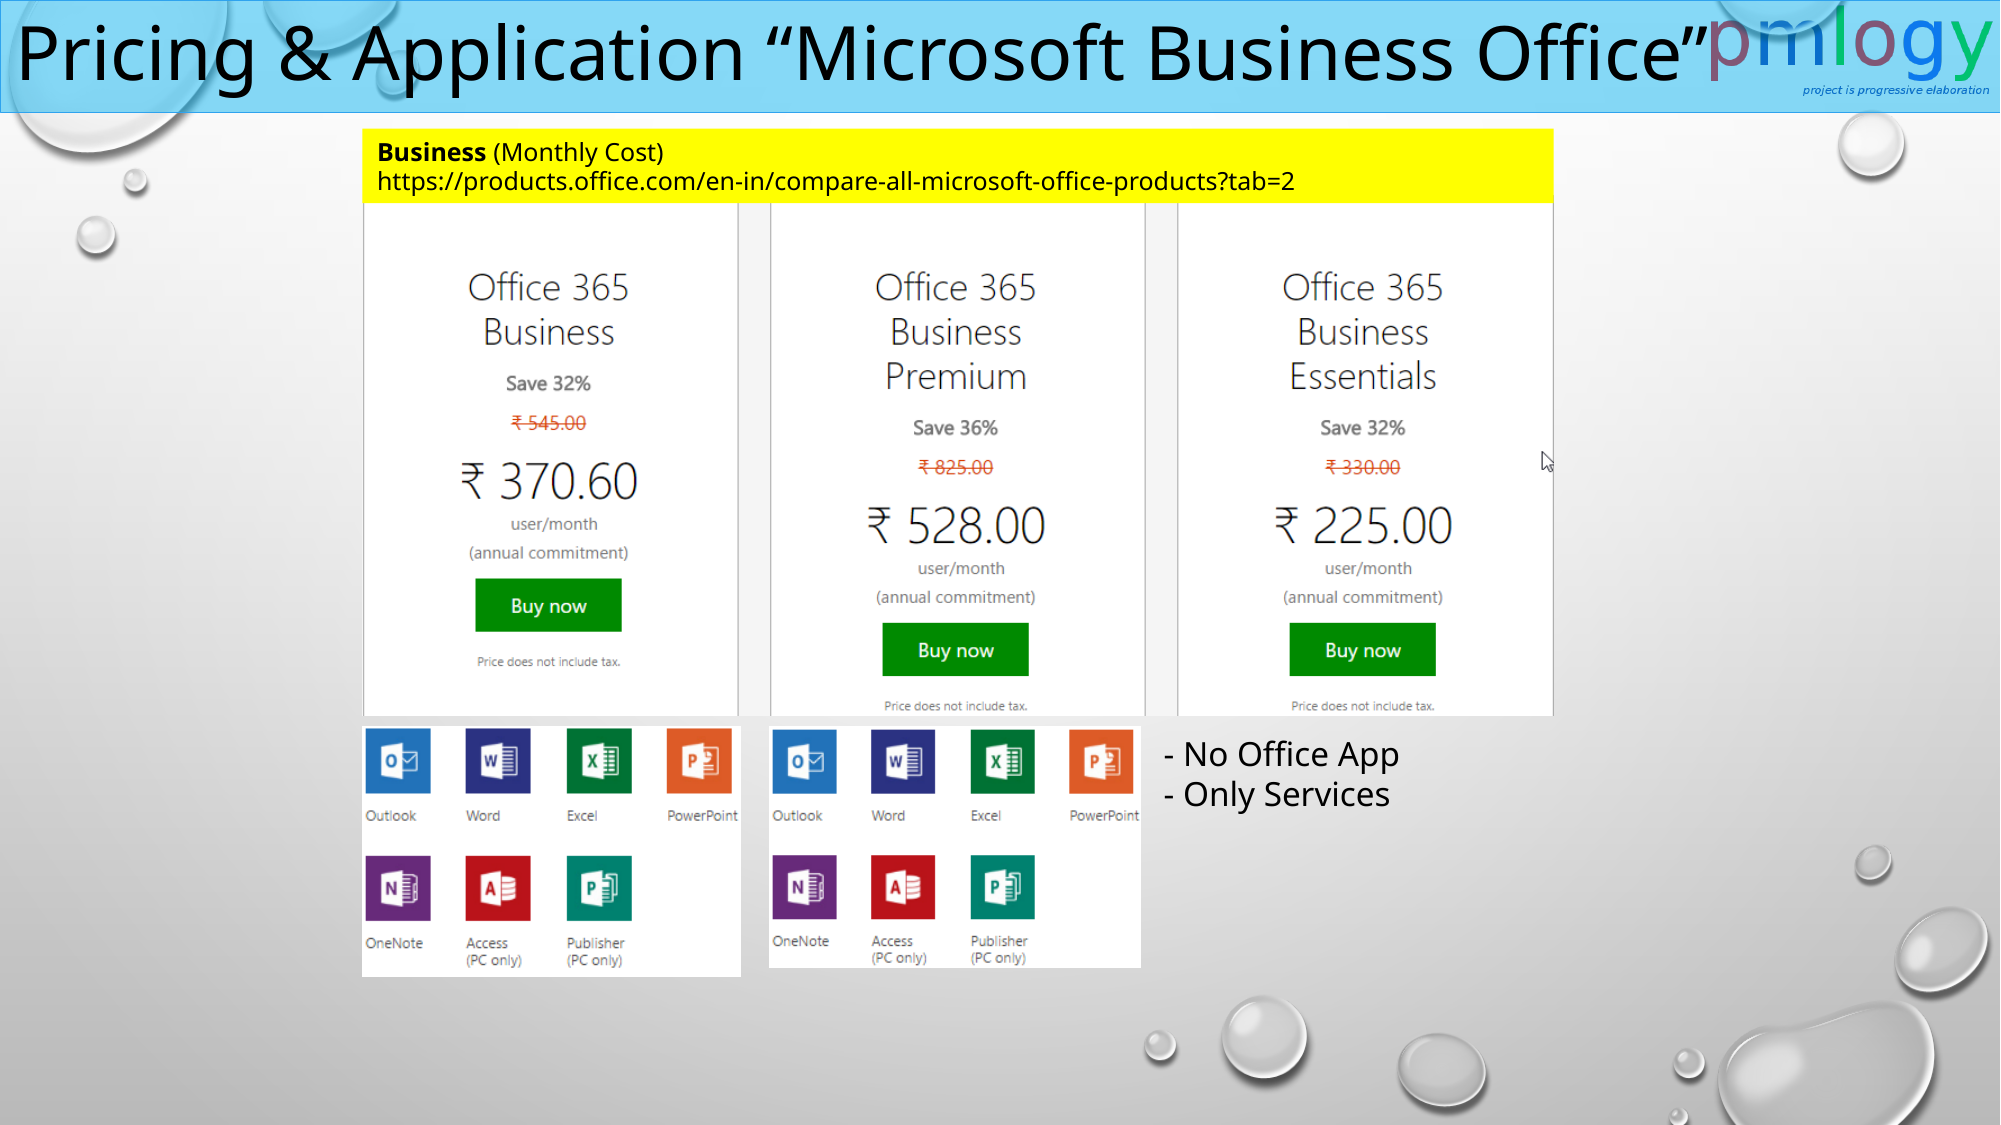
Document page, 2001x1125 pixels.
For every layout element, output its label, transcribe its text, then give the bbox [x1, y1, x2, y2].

text_box Business (Monthly Cost) https://products.office.com/en-in/compare-all-microsoft-office-products?tab=2 [362, 128, 1554, 194]
title Pricing & Application “Microsoft Business Office” [0, 0, 2000, 113]
text_box - No Office App - Only Services [1148, 726, 1416, 821]
picture [0, 0, 2001, 1125]
